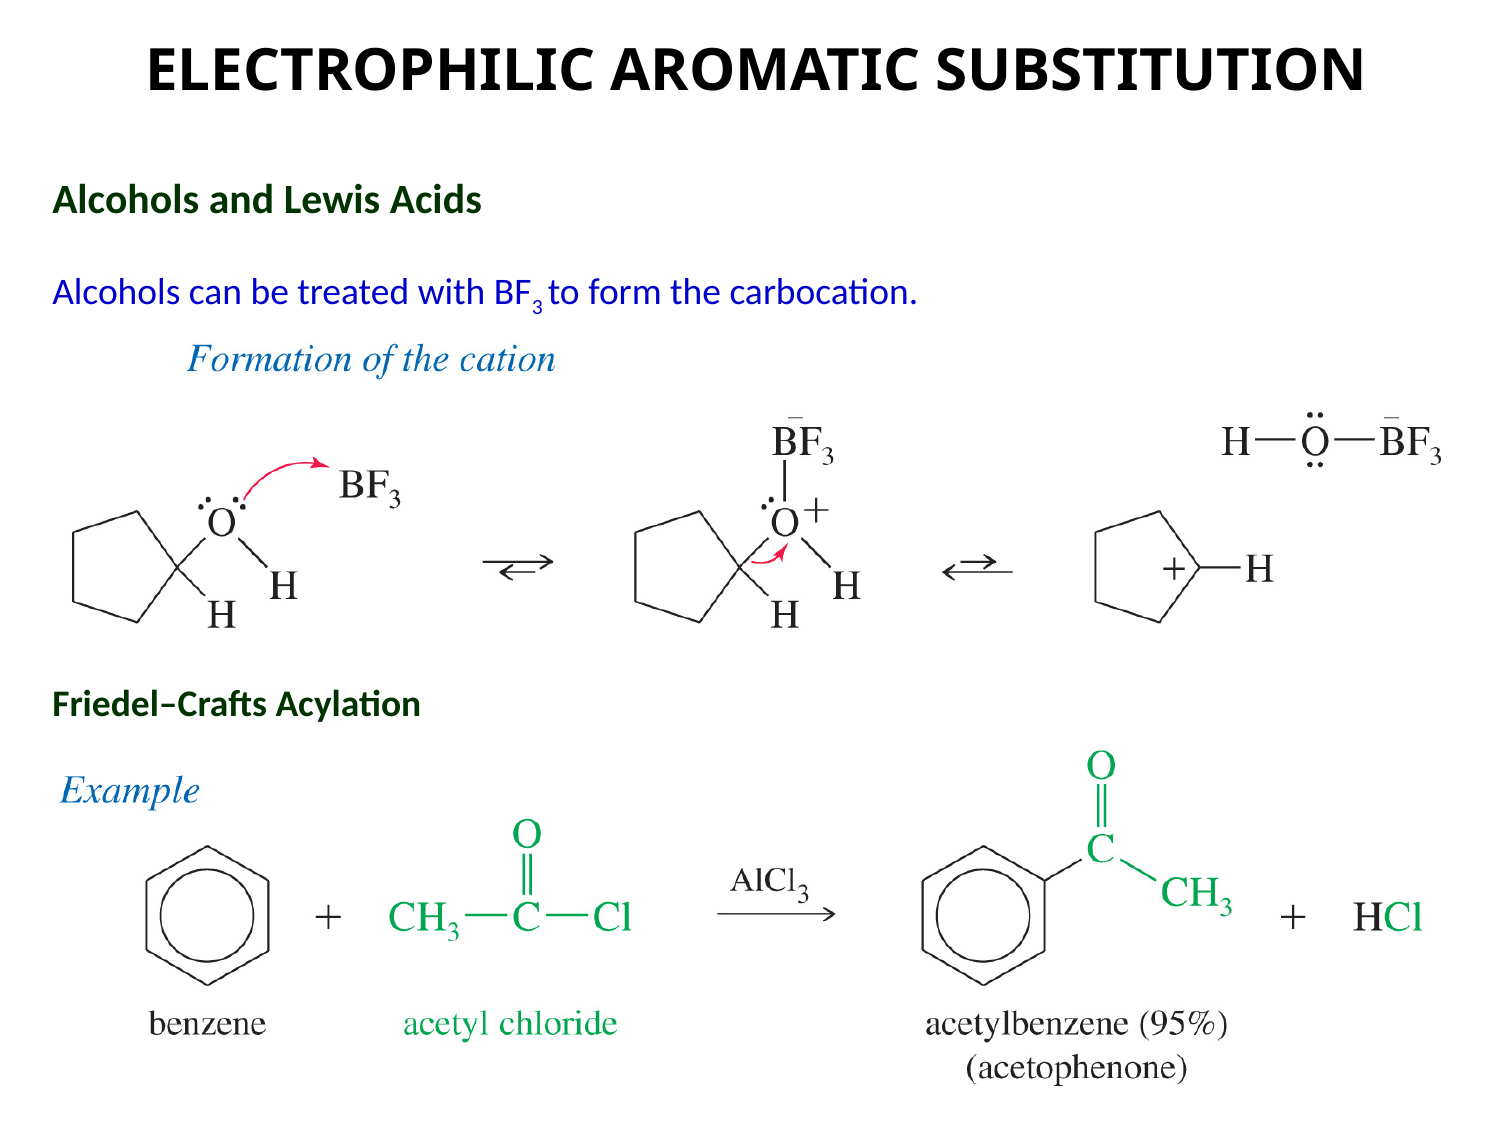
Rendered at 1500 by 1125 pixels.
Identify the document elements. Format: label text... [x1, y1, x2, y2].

text_box ELECTROPHILIC AROMATIC SUBSTITUTION Alcohols and Lewis Acids Alcohols can be treated with BF3 to form the carbocation. Friedel–Crafts Acylation [37, 24, 1475, 776]
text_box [49, 332, 1451, 1091]
